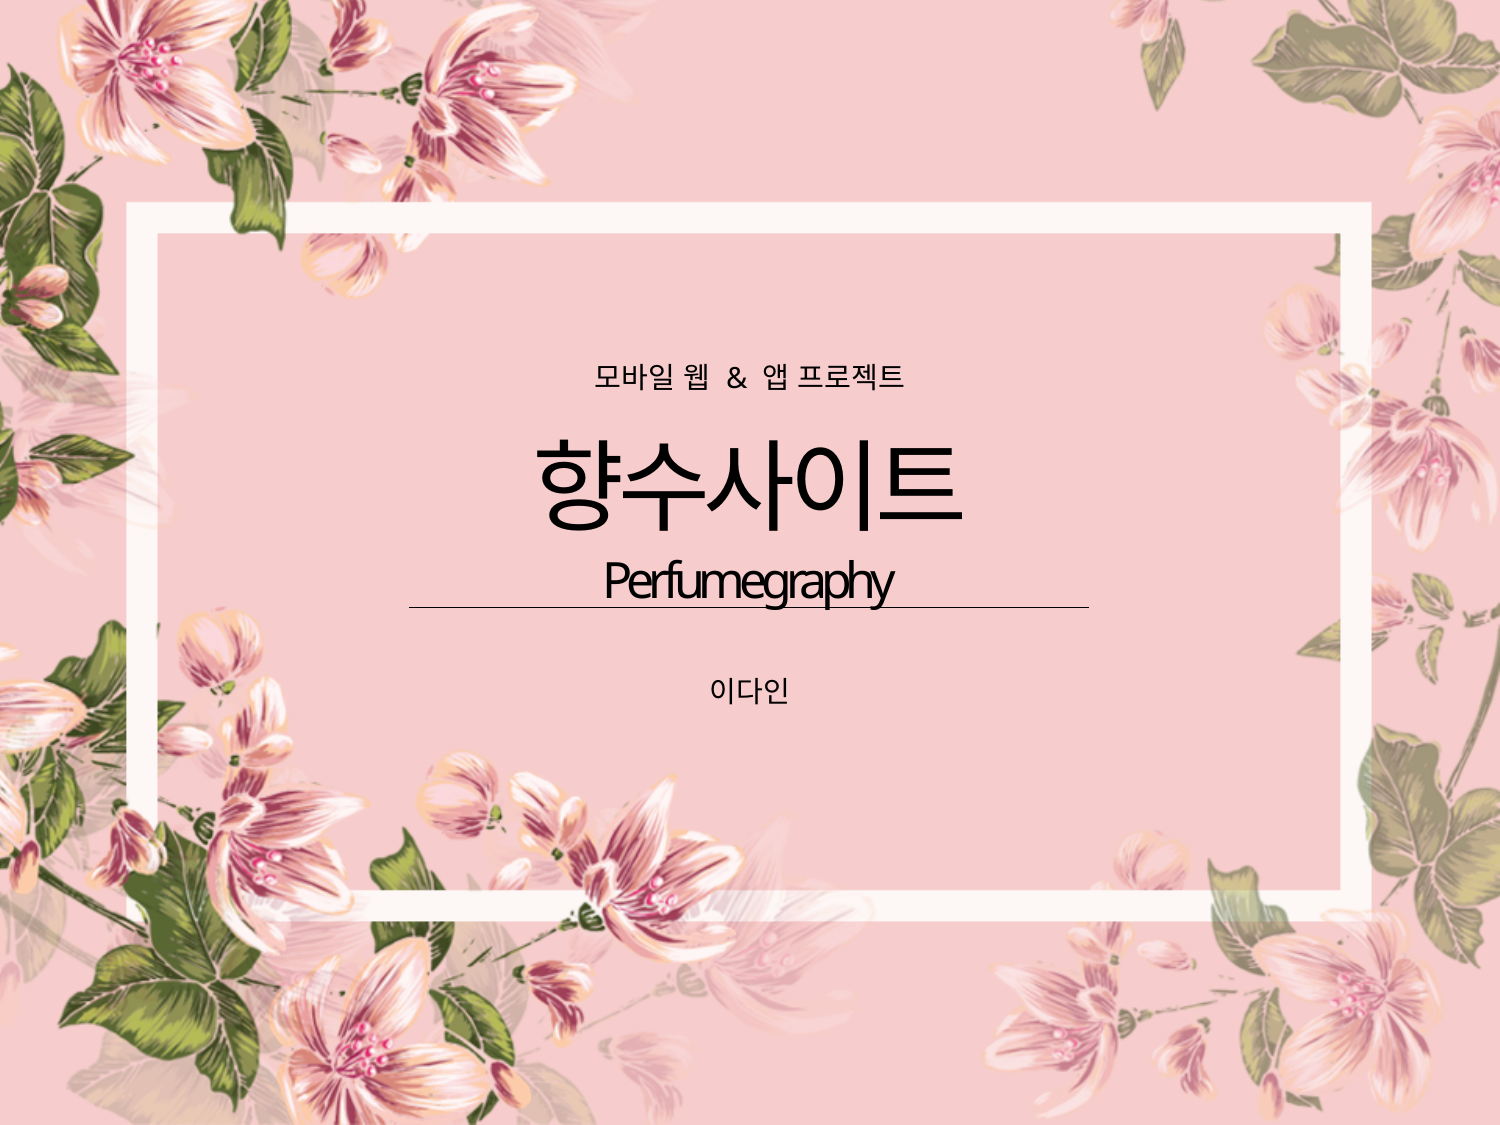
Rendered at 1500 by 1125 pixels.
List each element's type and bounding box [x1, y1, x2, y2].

picture [0, 0, 1500, 1125]
text_box [319, 352, 1181, 717]
